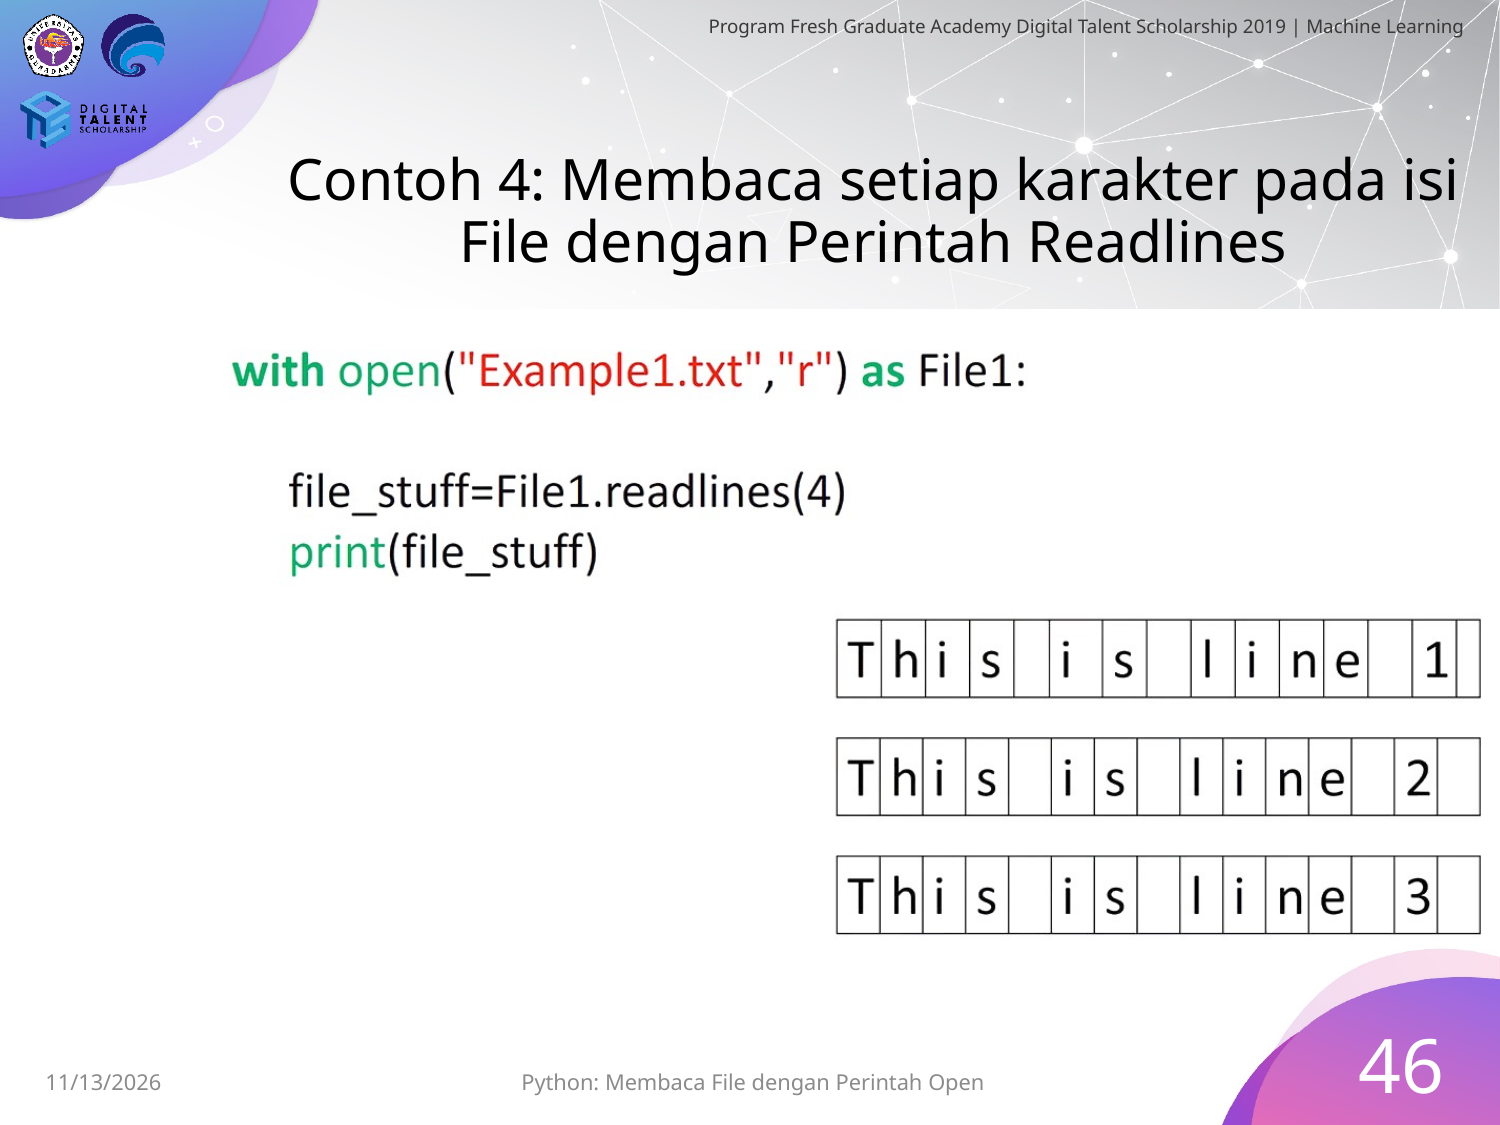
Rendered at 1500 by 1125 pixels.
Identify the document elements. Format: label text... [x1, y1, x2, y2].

picture [0, 0, 1500, 1125]
slide_number 46 [1327, 1025, 1477, 1115]
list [168, 309, 1500, 946]
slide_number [30, 1053, 272, 1114]
title Contoh 4: Membaca setiap karakter pada isi File dengan Perintah Readlines [271, 142, 1477, 283]
footer Python: Membaca File dengan Perintah Open [386, 1053, 1121, 1114]
